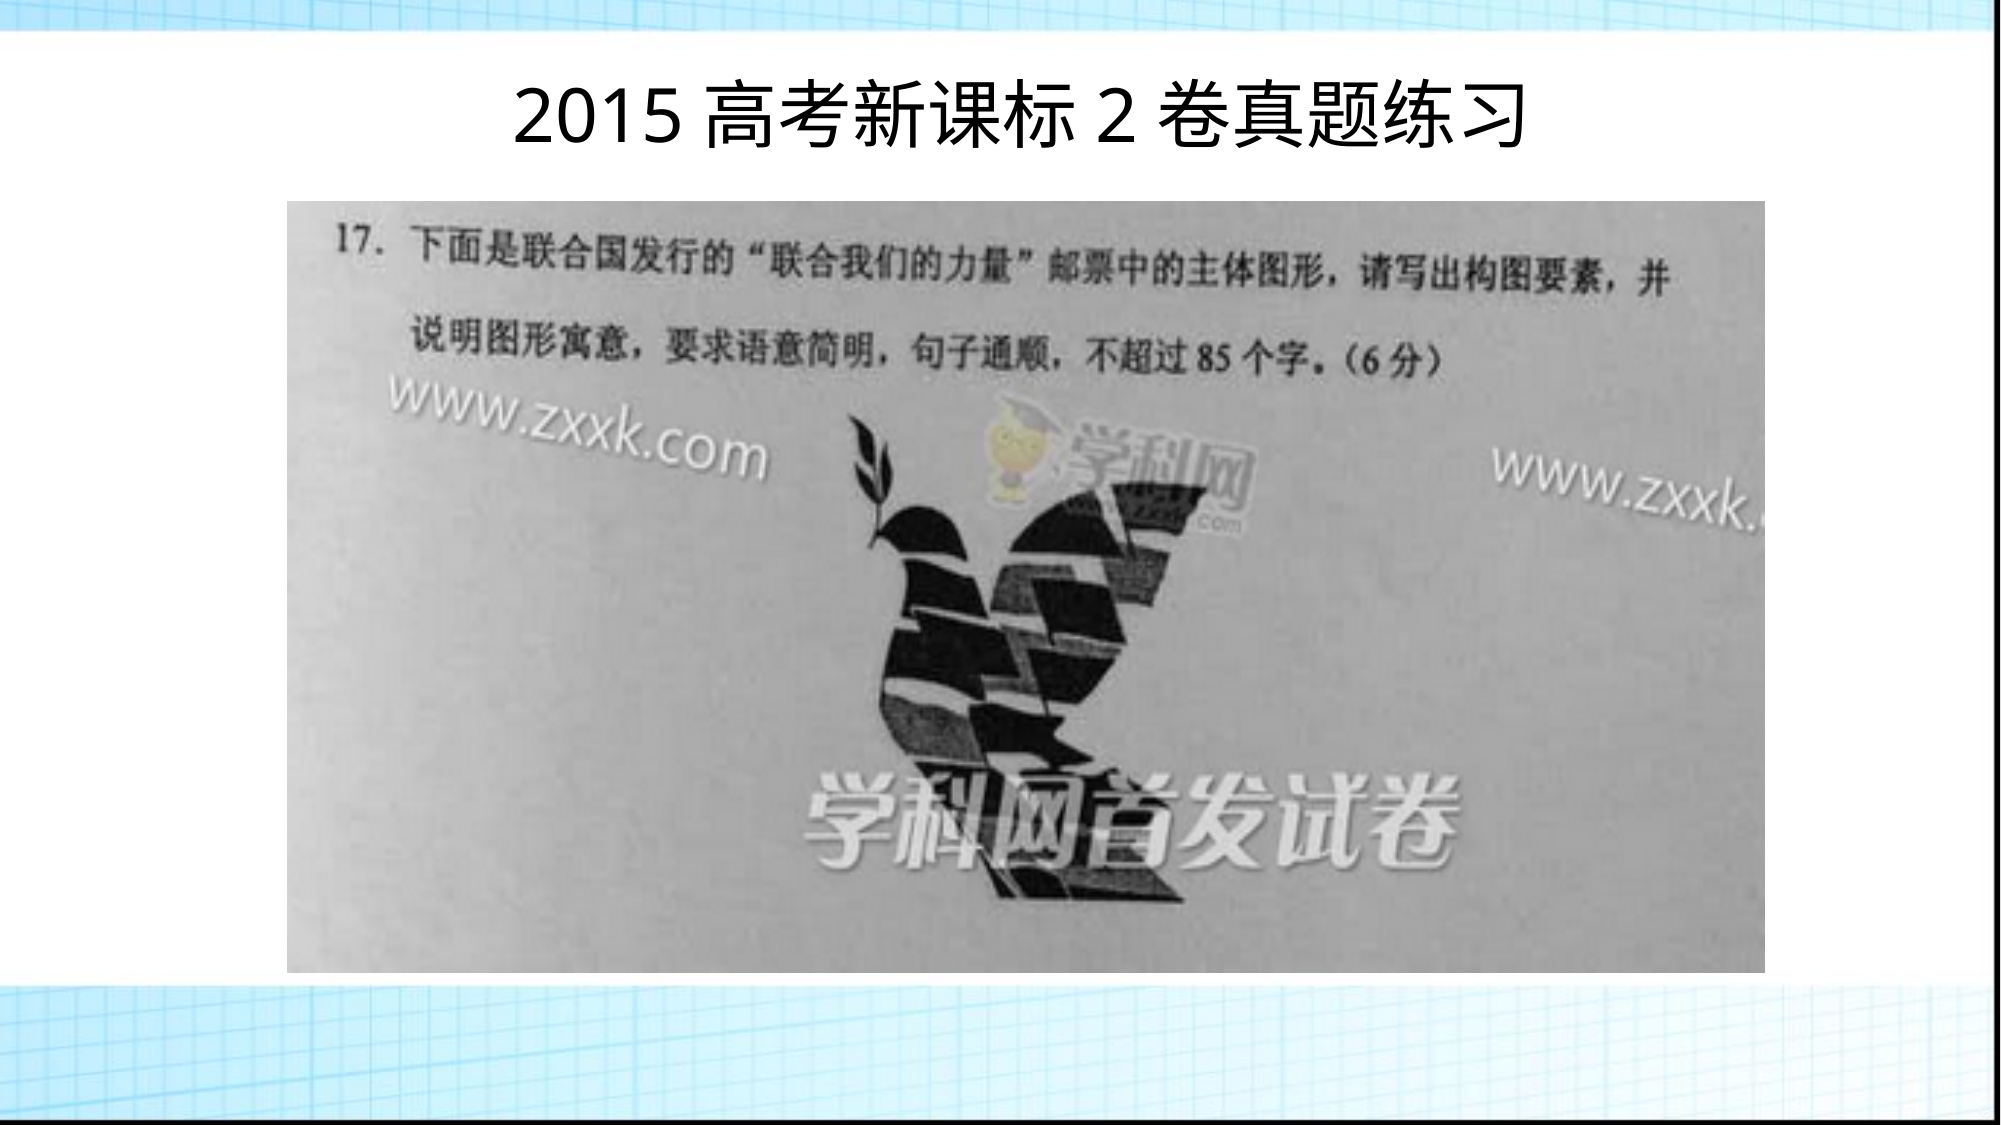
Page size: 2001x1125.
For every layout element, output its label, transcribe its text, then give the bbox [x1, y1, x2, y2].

title 2015高考新课标2卷真题练习 [439, 49, 1605, 165]
picture [0, 0, 2001, 1125]
